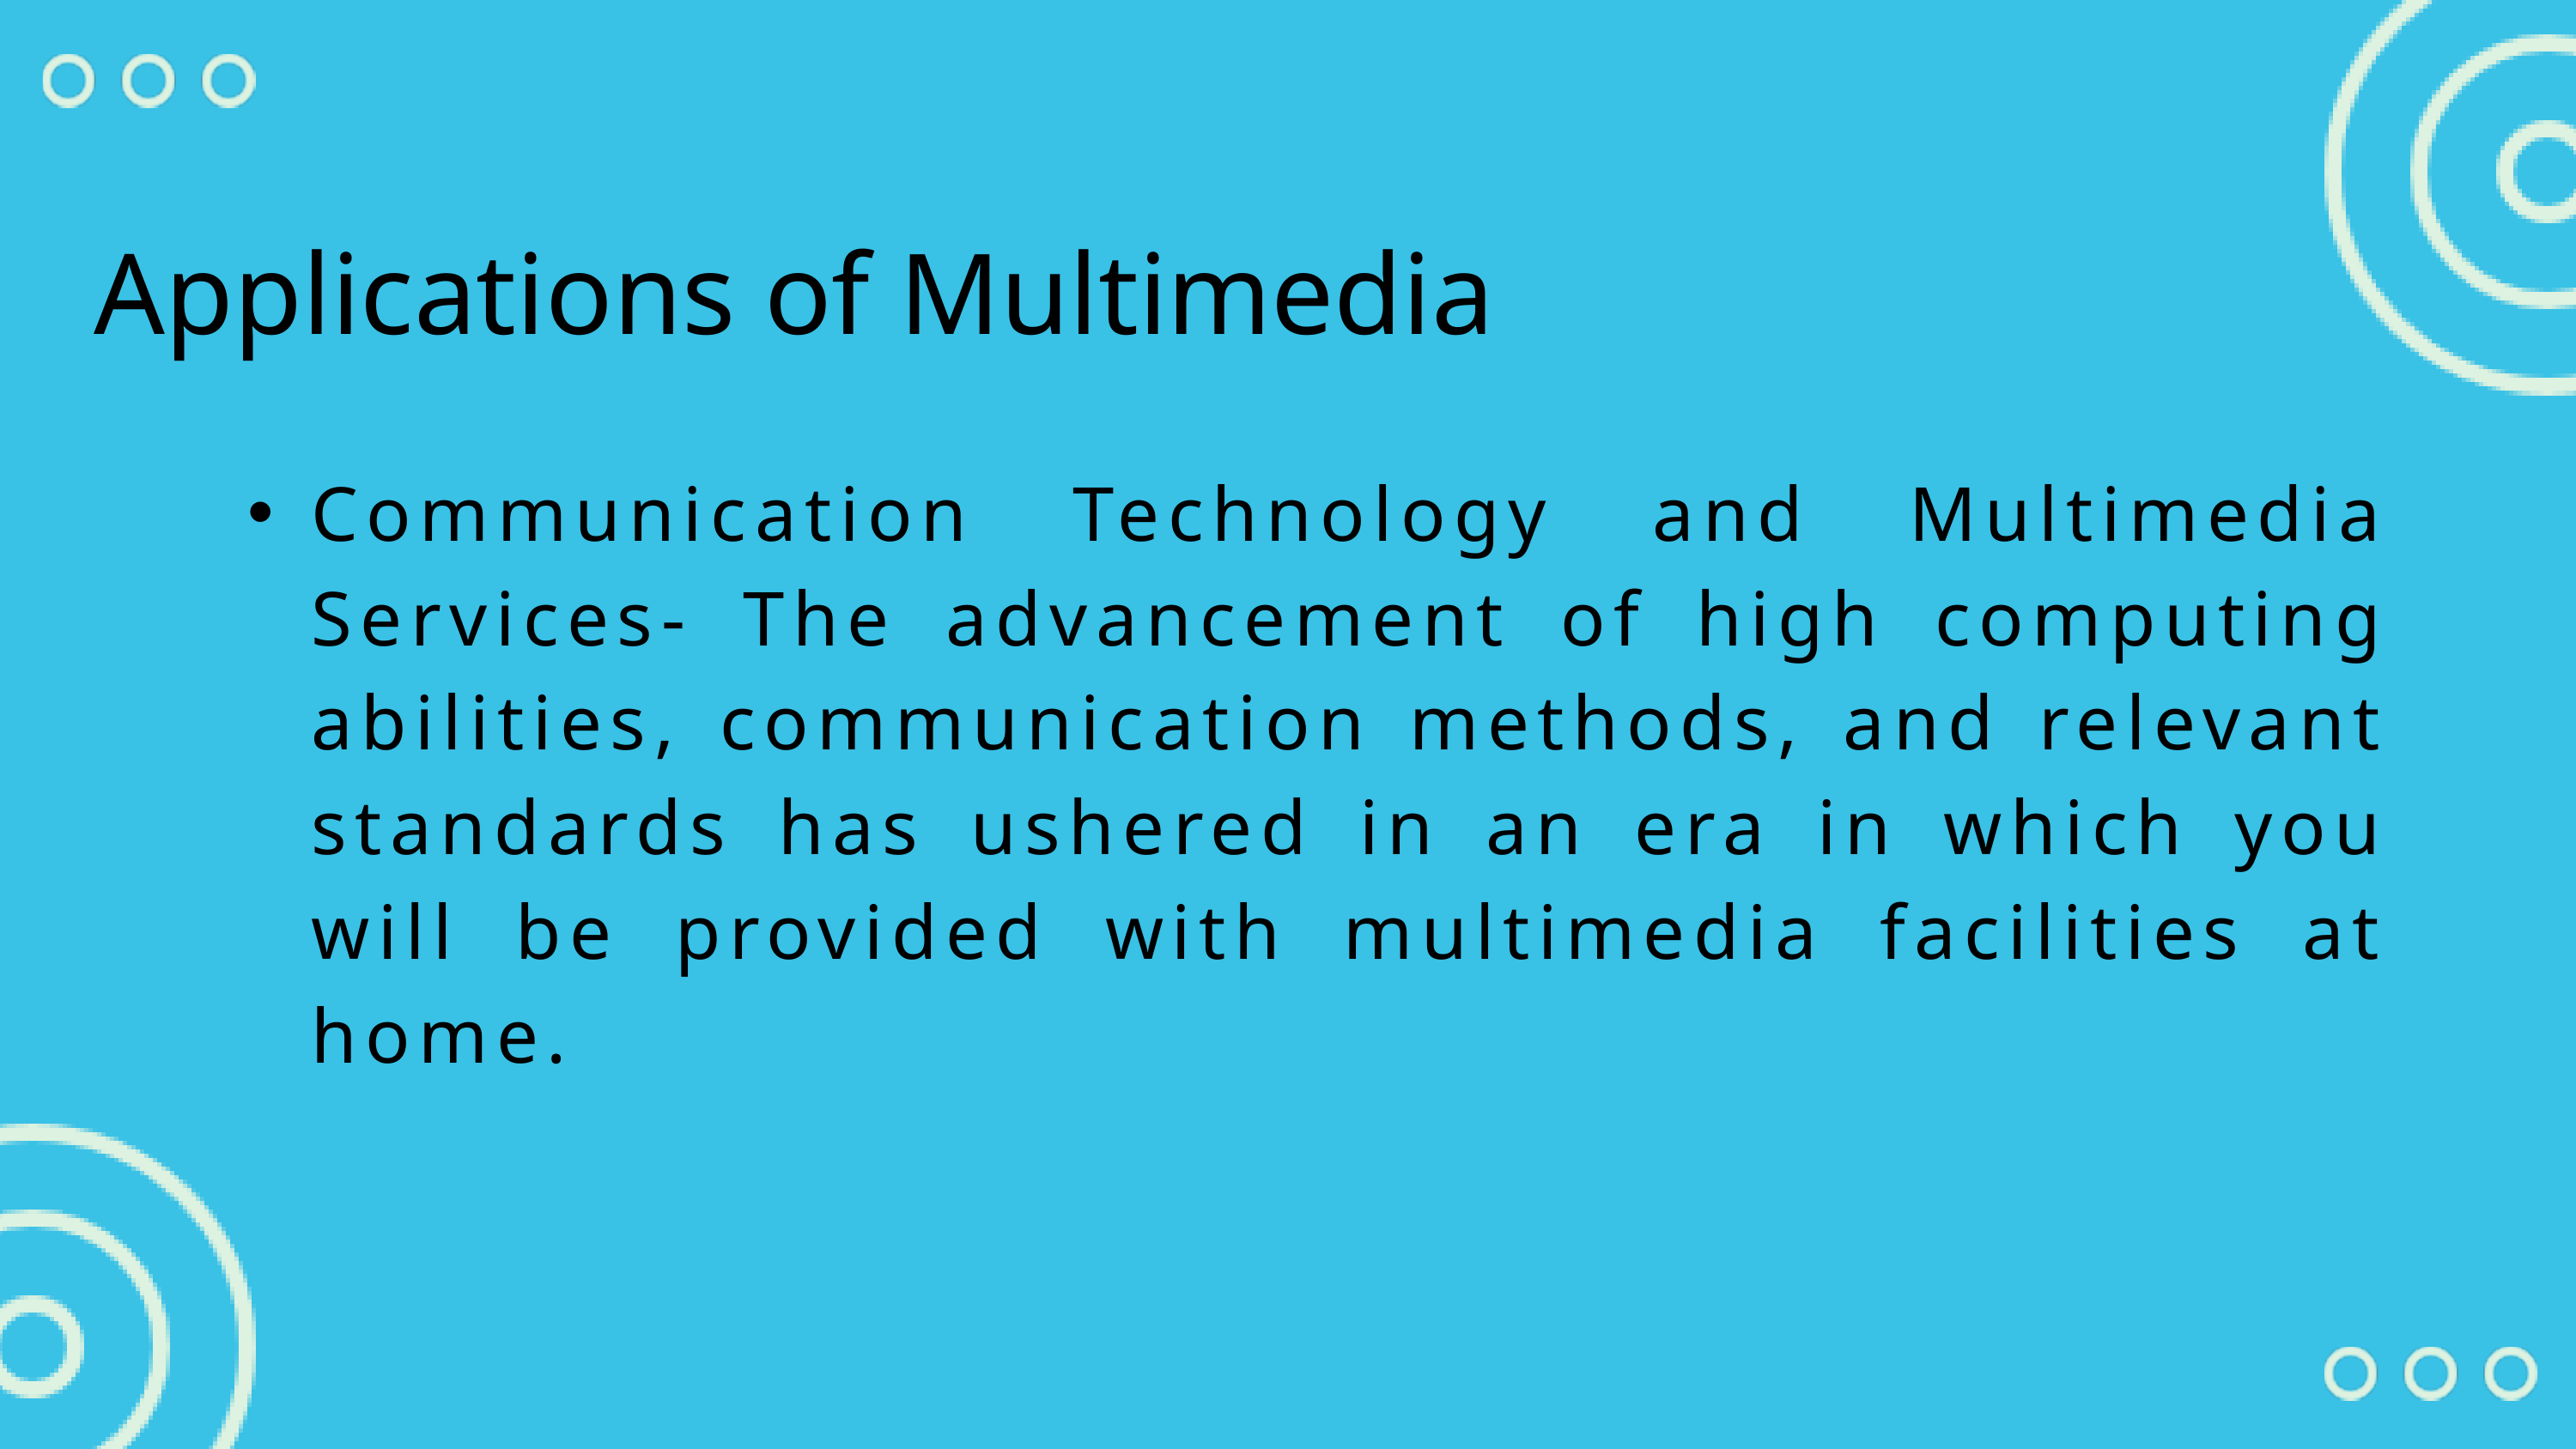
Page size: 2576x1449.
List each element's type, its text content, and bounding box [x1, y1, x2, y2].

text_box [2324, 1347, 2538, 1401]
text_box [0, 1124, 256, 1449]
text_box [42, 54, 256, 108]
text_box [2324, 0, 2576, 396]
text_box Applications of Multimedia [94, 200, 2014, 357]
text_box Communication Technology and Multimedia Services- The advancement of high computing abilities, communication methods, and relevant standards has ushered in an era in which you will be provided with multimedia facilities at home. [184, 452, 2392, 1079]
